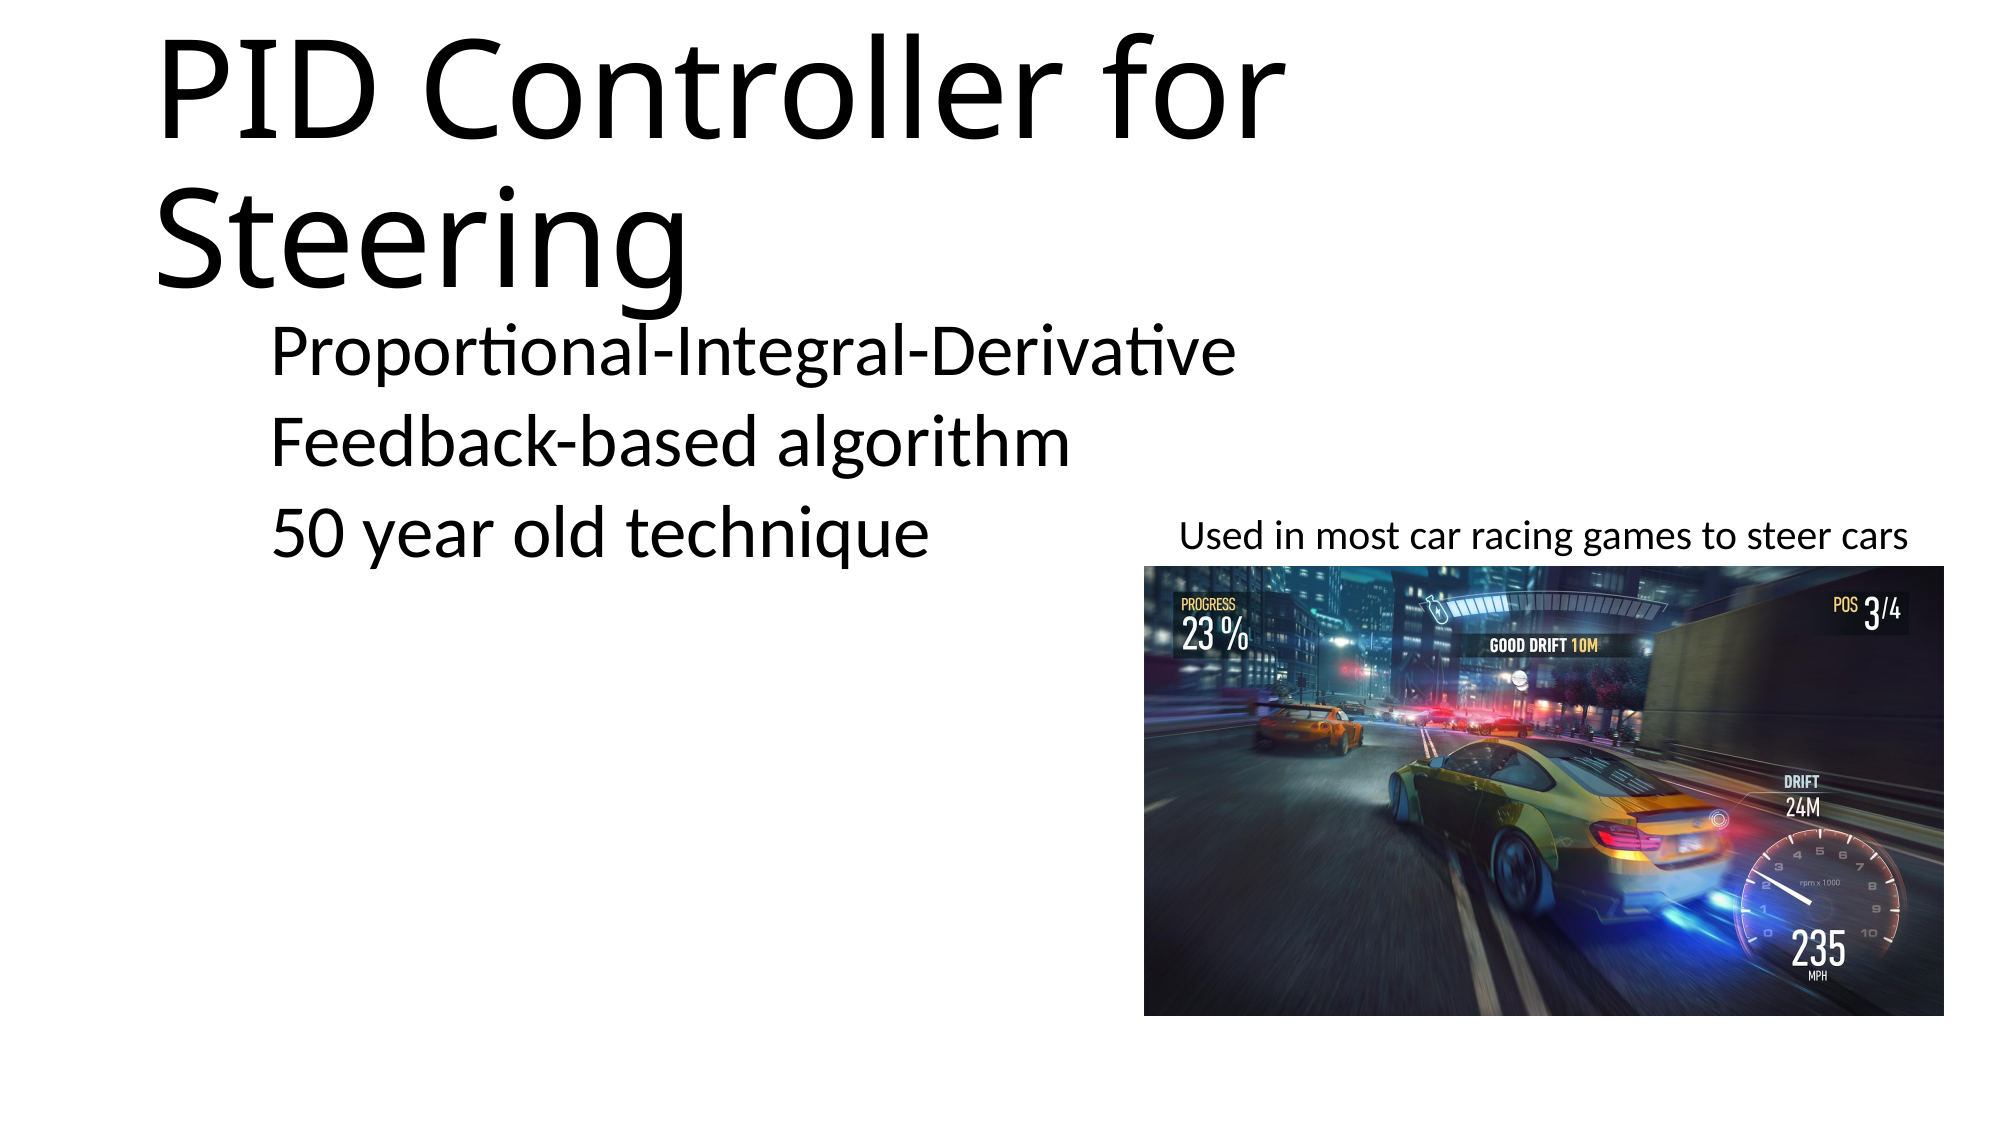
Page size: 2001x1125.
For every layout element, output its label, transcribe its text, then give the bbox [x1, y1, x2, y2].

list Proportional-Integral-Derivative Feedback-based algorithm 50 year old technique [179, 302, 1428, 633]
picture [1144, 566, 1944, 1016]
text_box Used in most car racing games to steer cars [1164, 500, 1924, 566]
title PID Controller for Steering [137, 59, 1863, 278]
